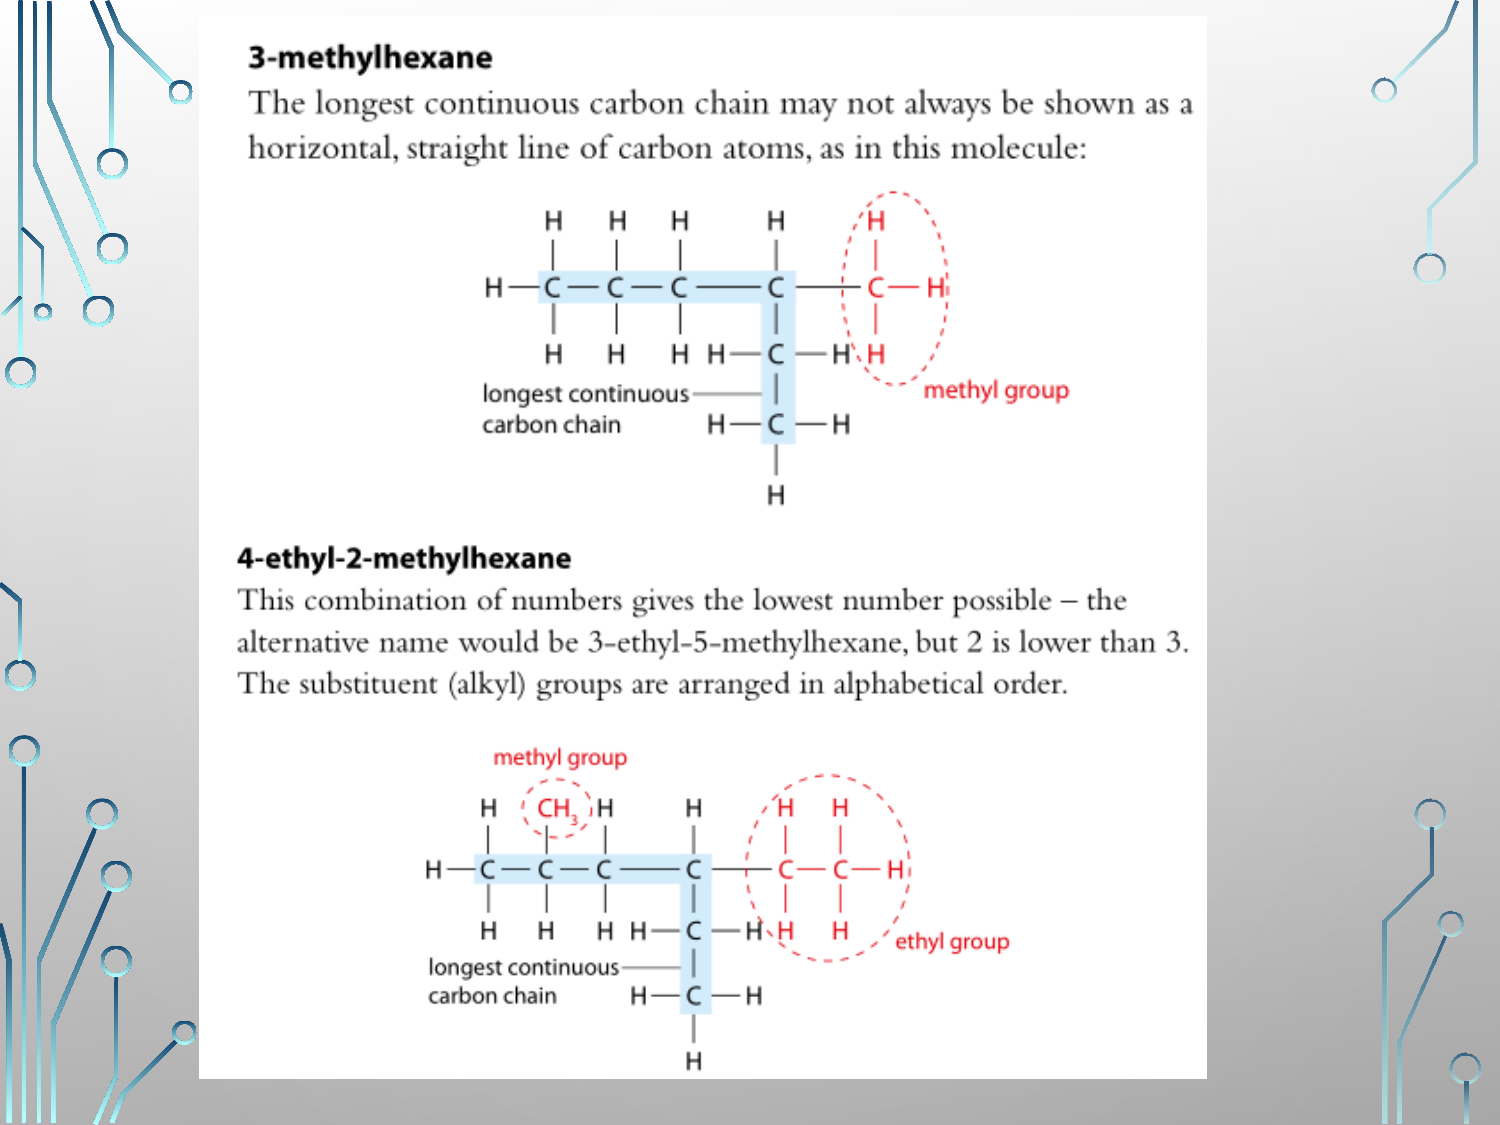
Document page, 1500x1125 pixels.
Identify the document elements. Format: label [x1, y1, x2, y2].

picture [199, 16, 1207, 1079]
